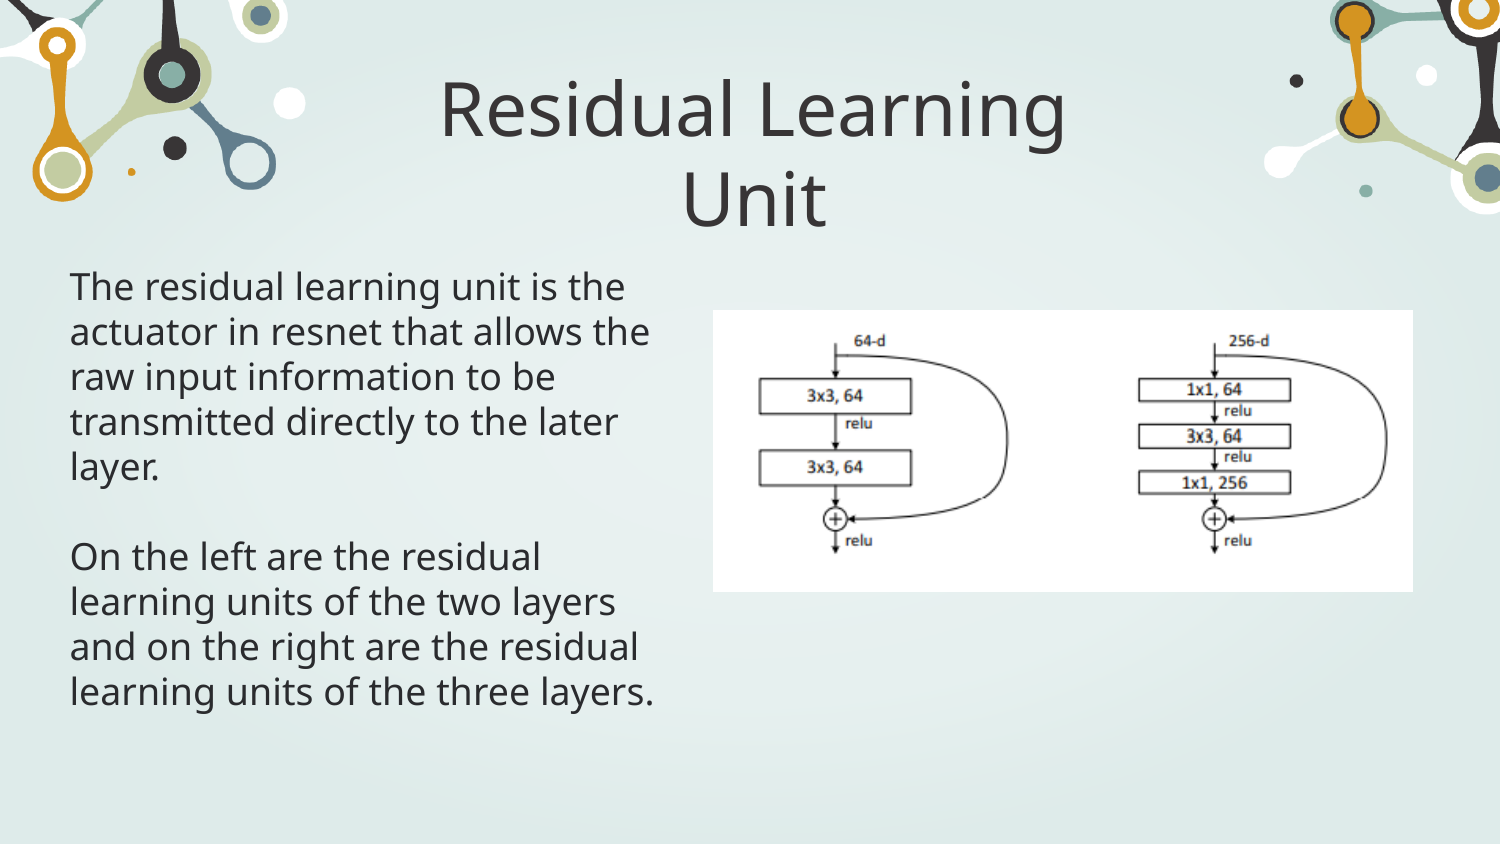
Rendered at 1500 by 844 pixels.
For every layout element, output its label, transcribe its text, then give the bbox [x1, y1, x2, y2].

text_box The residual learning unit is the actuator in resnet that allows the raw input information to be transmitted directly to the later layer. On the left are the residual learning units of the two layers and on the right are the residual learning units of the three layers. [54, 255, 683, 721]
picture [0, 0, 1500, 844]
title Residual Learning Unit [404, 46, 1103, 150]
